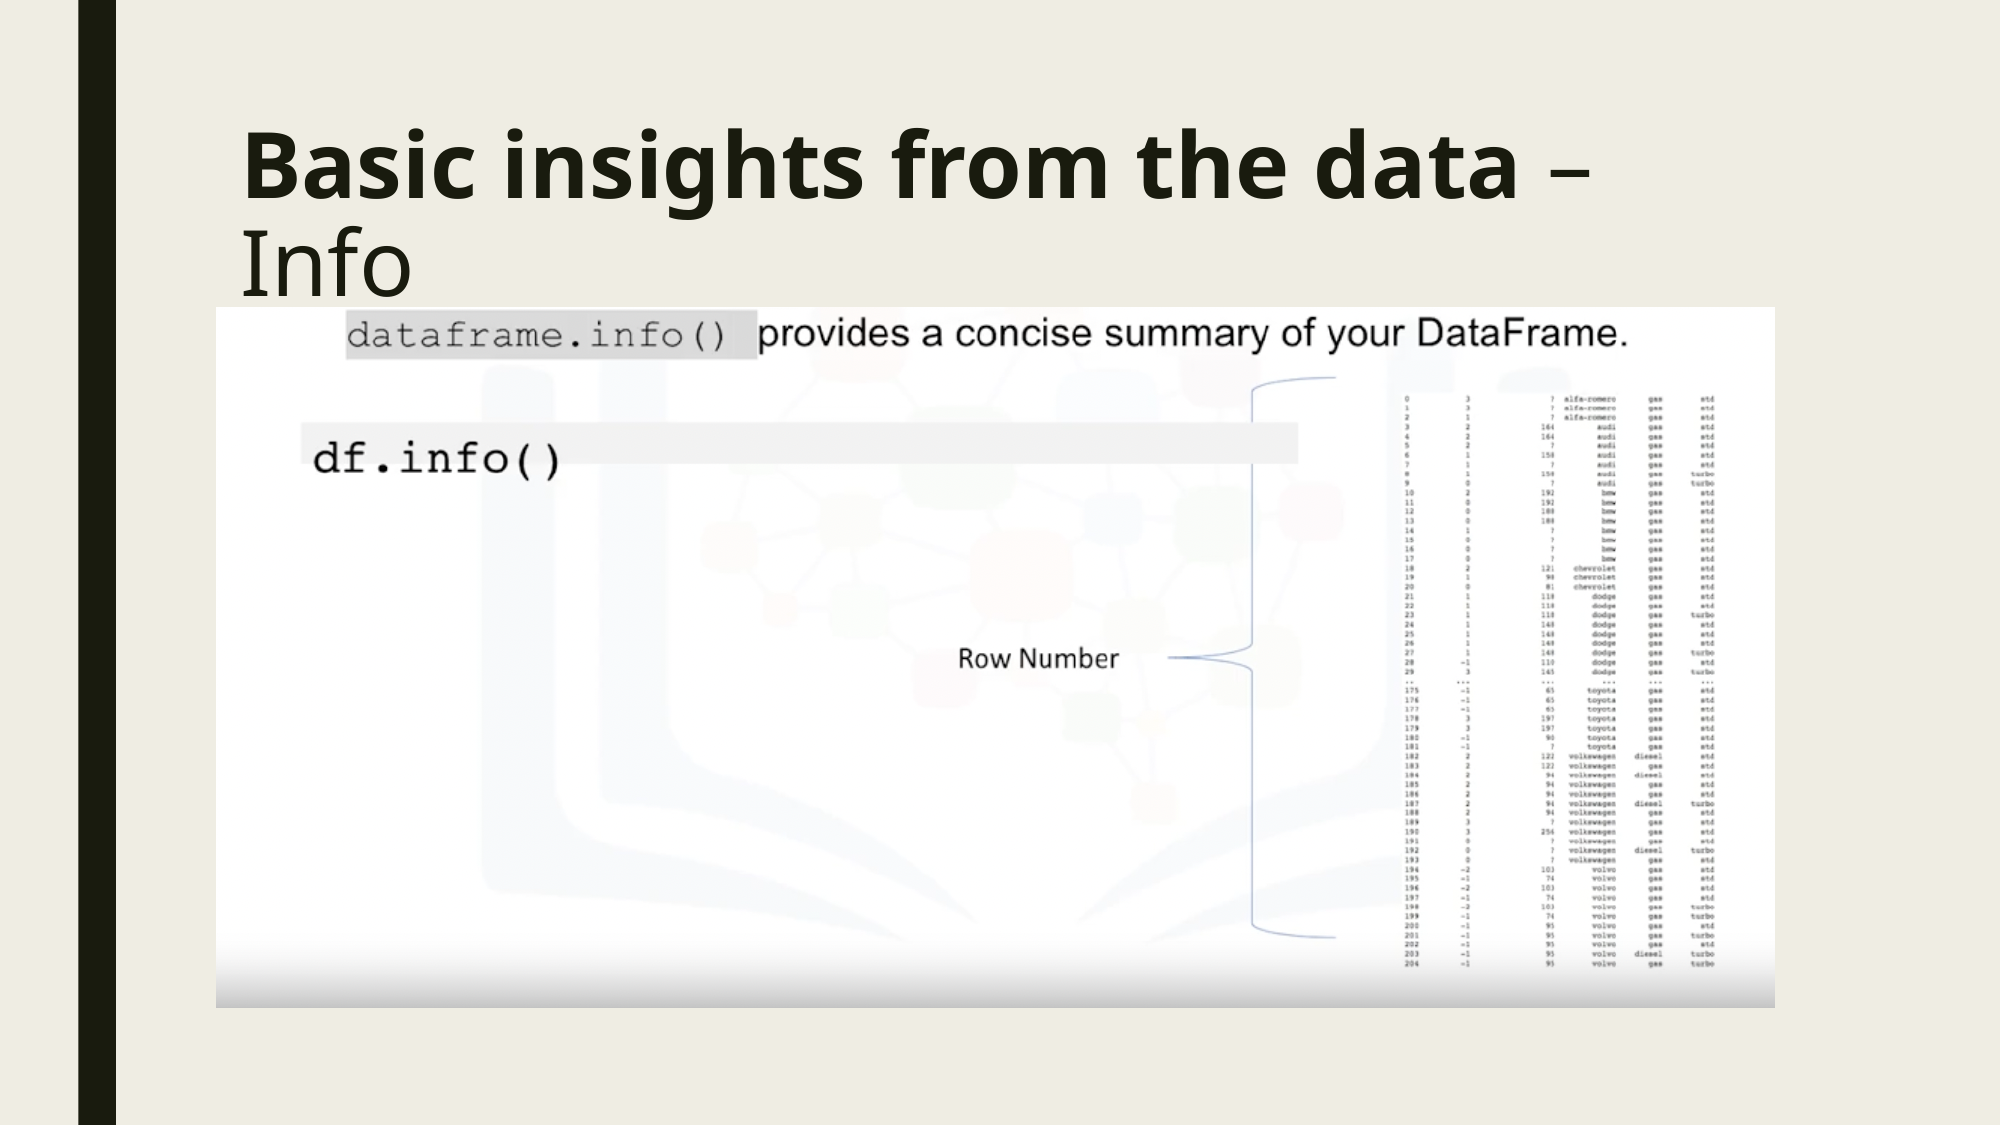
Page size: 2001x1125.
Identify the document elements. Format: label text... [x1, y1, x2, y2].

title Basic insights from the data – Info [225, 112, 1800, 357]
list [215, 307, 1775, 1008]
